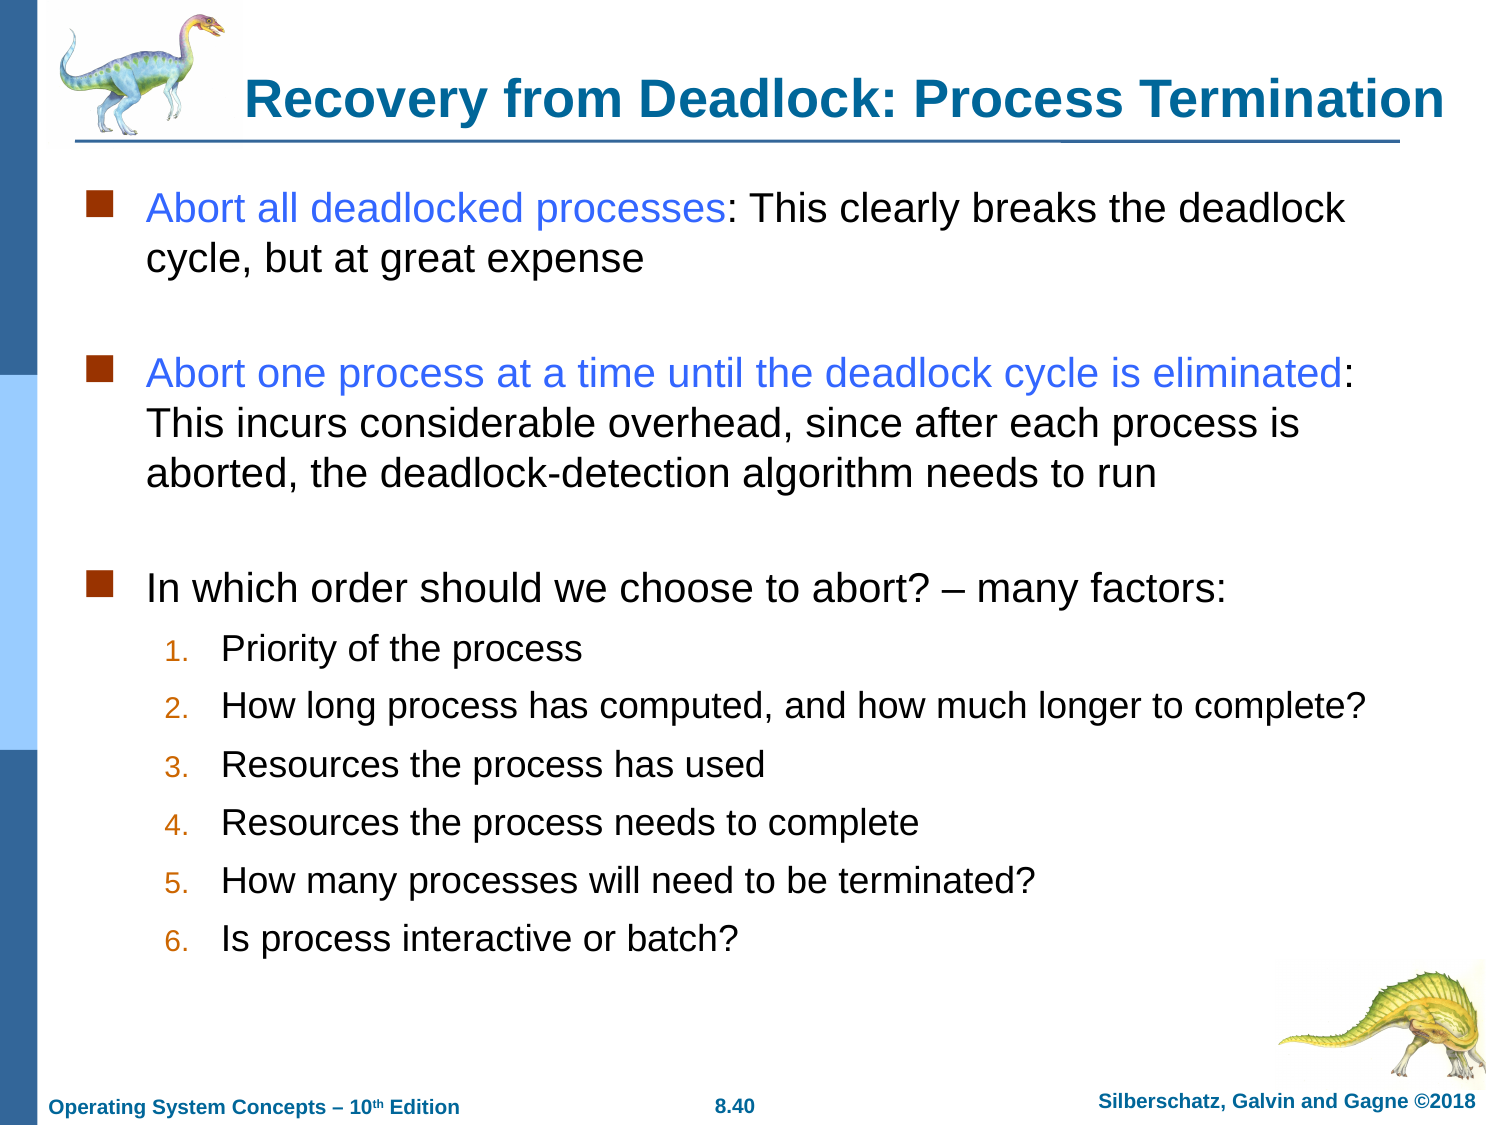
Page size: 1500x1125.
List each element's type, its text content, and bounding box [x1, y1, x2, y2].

title Recovery from Deadlock: Process Termination [141, 61, 1500, 137]
picture [46, 0, 243, 149]
list Abort all deadlocked processes: This clearly breaks the deadlock cycle, but at great expense Abort one process at a time until the deadlock cycle is eliminated: This incurs considerable overhead, since after each process is aborted, the deadlock-detection algorithm needs to run In which order should we choose to abort? – many factors: Priority of the process How long process has computed, and how much longer to complete? Resources the process has used Resources the process needs to complete How many processes will need to be terminated? Is process interactive or batch? [74, 173, 1426, 1014]
picture [1275, 959, 1486, 1090]
